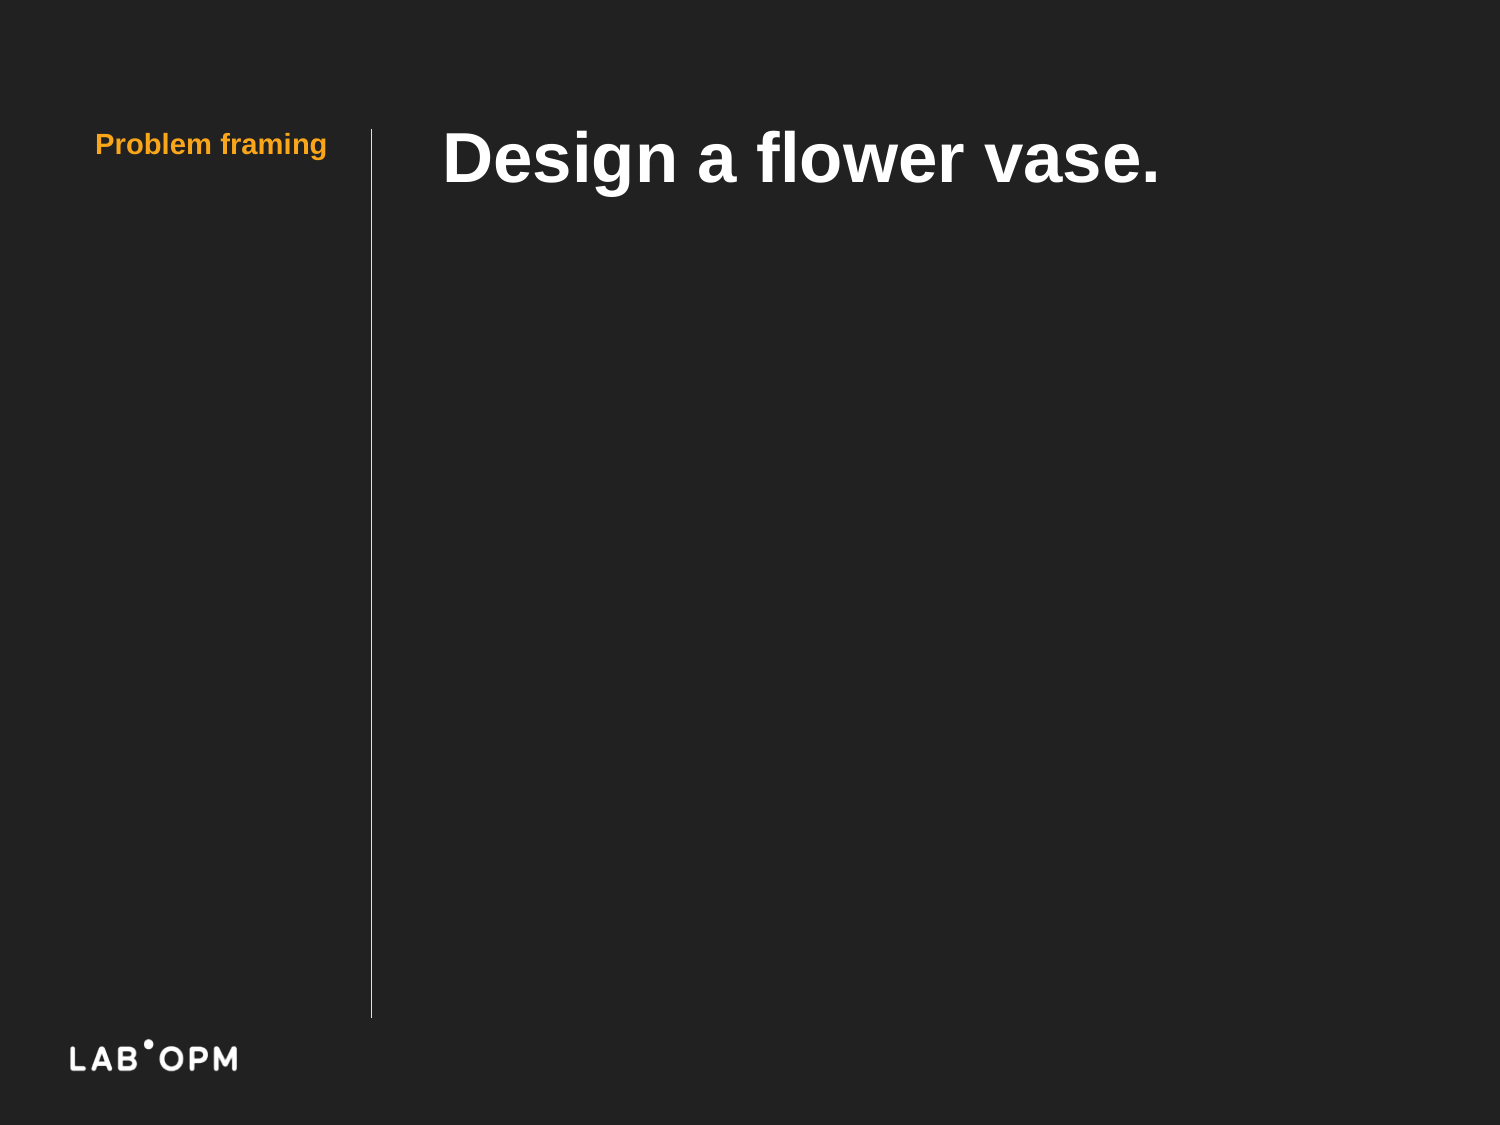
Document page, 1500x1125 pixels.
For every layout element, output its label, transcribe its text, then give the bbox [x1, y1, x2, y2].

text_box Design a flower vase. Design a way to enjoy flowers in your home. [427, 11, 1446, 590]
picture [58, 1034, 247, 1075]
text_box Problem framing [80, 109, 350, 175]
